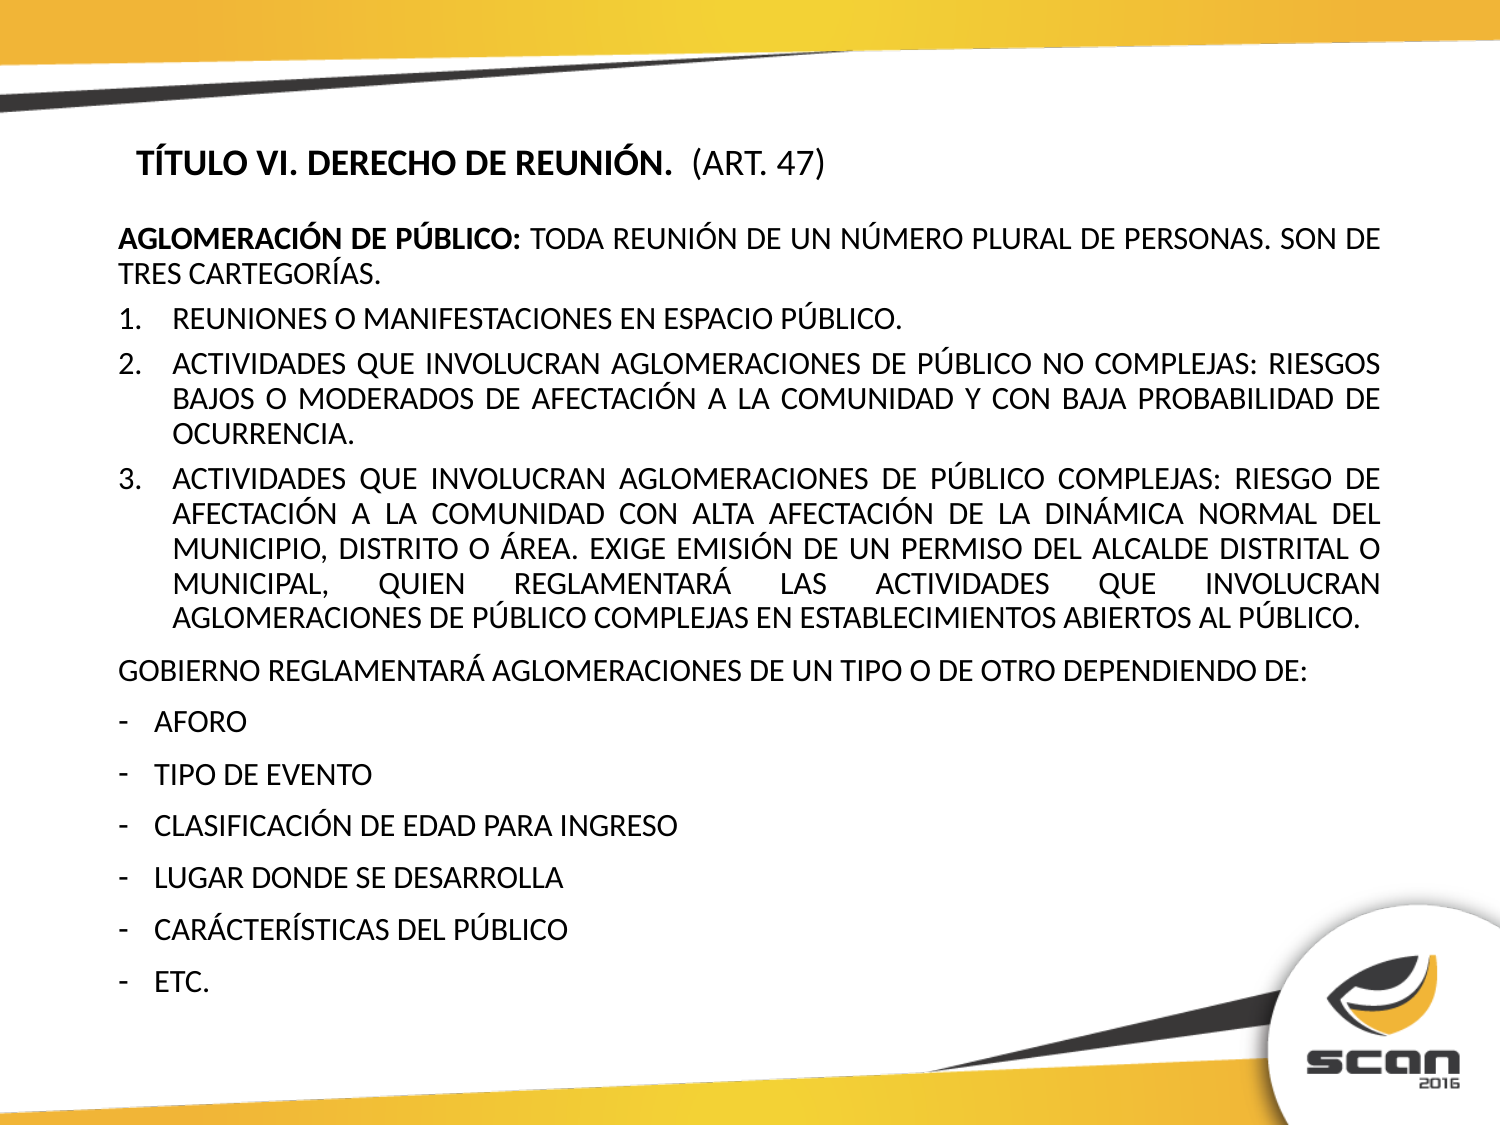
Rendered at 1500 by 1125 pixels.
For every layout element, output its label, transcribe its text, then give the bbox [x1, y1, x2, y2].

list AGLOMERACIÓN DE PÚBLICO: TODA REUNIÓN DE UN NÚMERO PLURAL DE PERSONAS. SON DE TRES CARTEGORÍAS. REUNIONES O MANIFESTACIONES EN ESPACIO PÚBLICO. ACTIVIDADES QUE INVOLUCRAN AGLOMERACIONES DE PÚBLICO NO COMPLEJAS: RIESGOS BAJOS O MODERADOS DE AFECTACIÓN A LA COMUNIDAD Y CON BAJA PROBABILIDAD DE OCURRENCIA. ACTIVIDADES QUE INVOLUCRAN AGLOMERACIONES DE PÚBLICO COMPLEJAS: RIESGO DE AFECTACIÓN A LA COMUNIDAD CON ALTA AFECTACIÓN DE LA DINÁMICA NORMAL DEL MUNICIPIO, DISTRITO O ÁREA. EXIGE EMISIÓN DE UN PERMISO DEL ALCALDE DISTRITAL O MUNICIPAL, QUIEN REGLAMENTARÁ LAS ACTIVIDADES QUE INVOLUCRAN AGLOMERACIONES DE PÚBLICO COMPLEJAS EN ESTABLECIMIENTOS ABIERTOS AL PÚBLICO. GOBIERNO REGLAMENTARÁ AGLOMERACIONES DE UN TIPO O DE OTRO DEPENDIENDO DE: AFORO TIPO DE EVENTO CLASIFICACIÓN DE EDAD PARA INGRESO LUGAR DONDE SE DESARROLLA CARÁCTERÍSTICAS DEL PÚBLICO ETC. [103, 214, 1397, 1014]
picture [0, 0, 1500, 1125]
text_box TÍTULO VI. DERECHO DE REUNIÓN. (ART. 47) [121, 130, 1421, 191]
